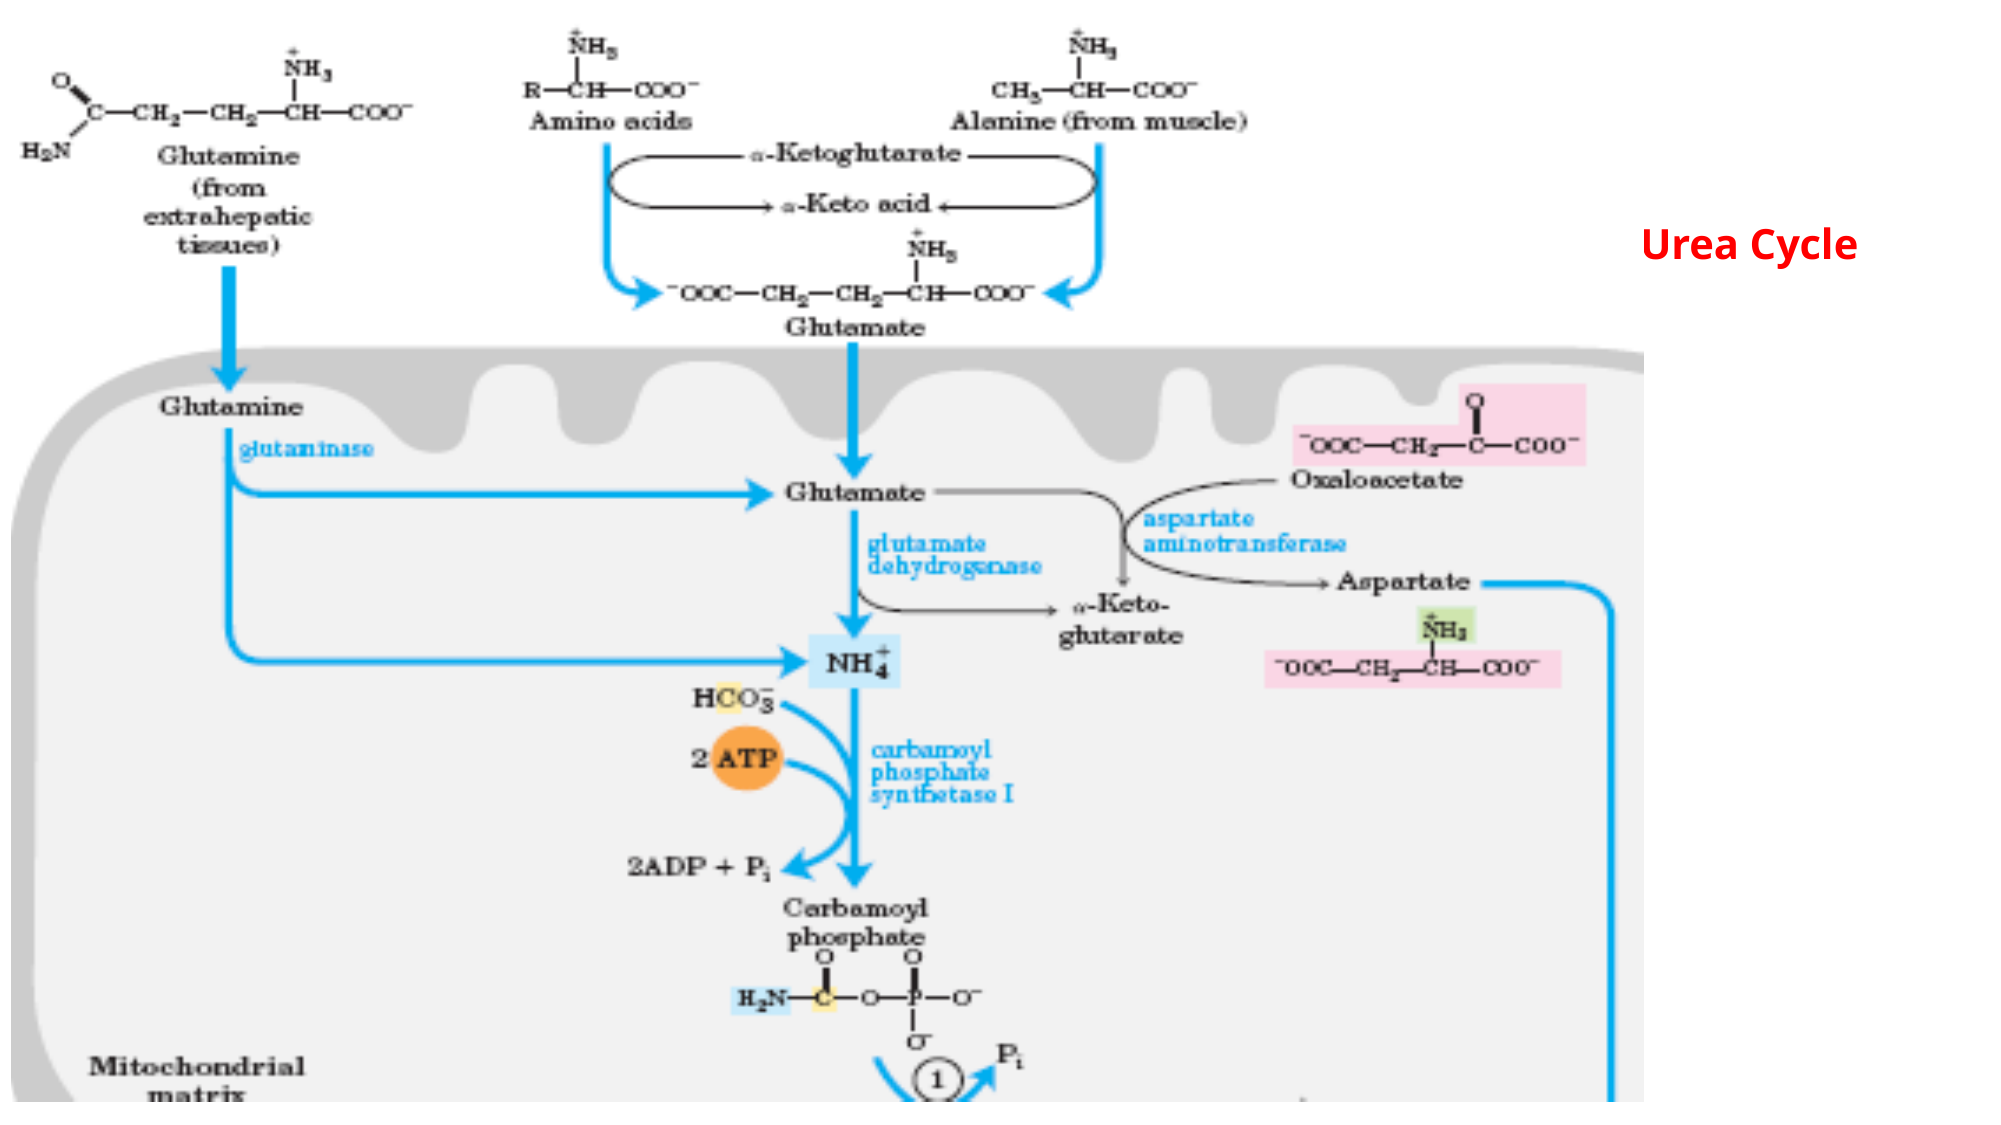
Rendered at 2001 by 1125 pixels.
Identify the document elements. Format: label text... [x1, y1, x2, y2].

picture [11, 0, 1644, 1102]
title Urea Cycle [1644, 216, 1901, 278]
